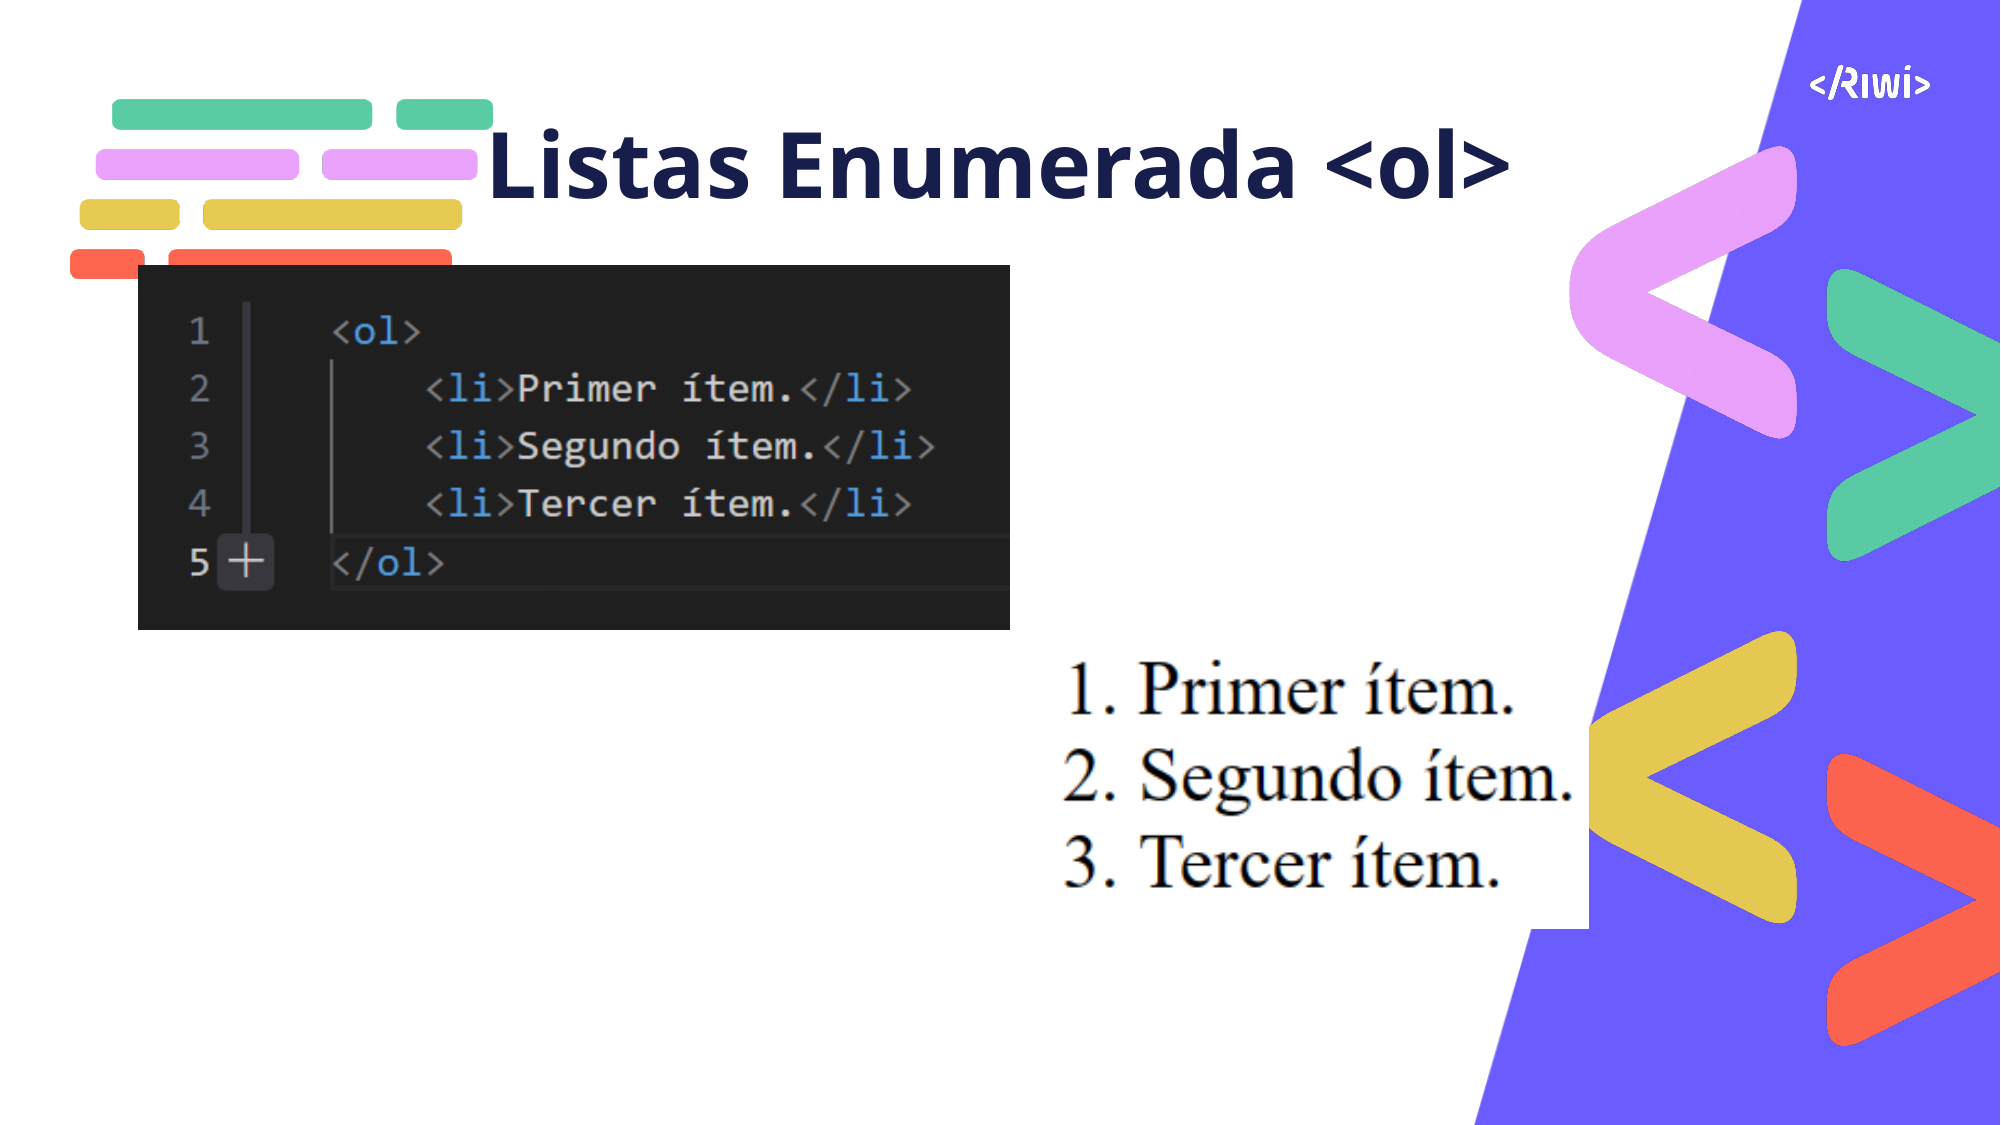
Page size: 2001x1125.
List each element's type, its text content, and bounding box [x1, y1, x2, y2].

picture [1037, 0, 2000, 1125]
text_box Listas Enumerada <ol> [494, 99, 1468, 225]
picture [69, 99, 1010, 630]
